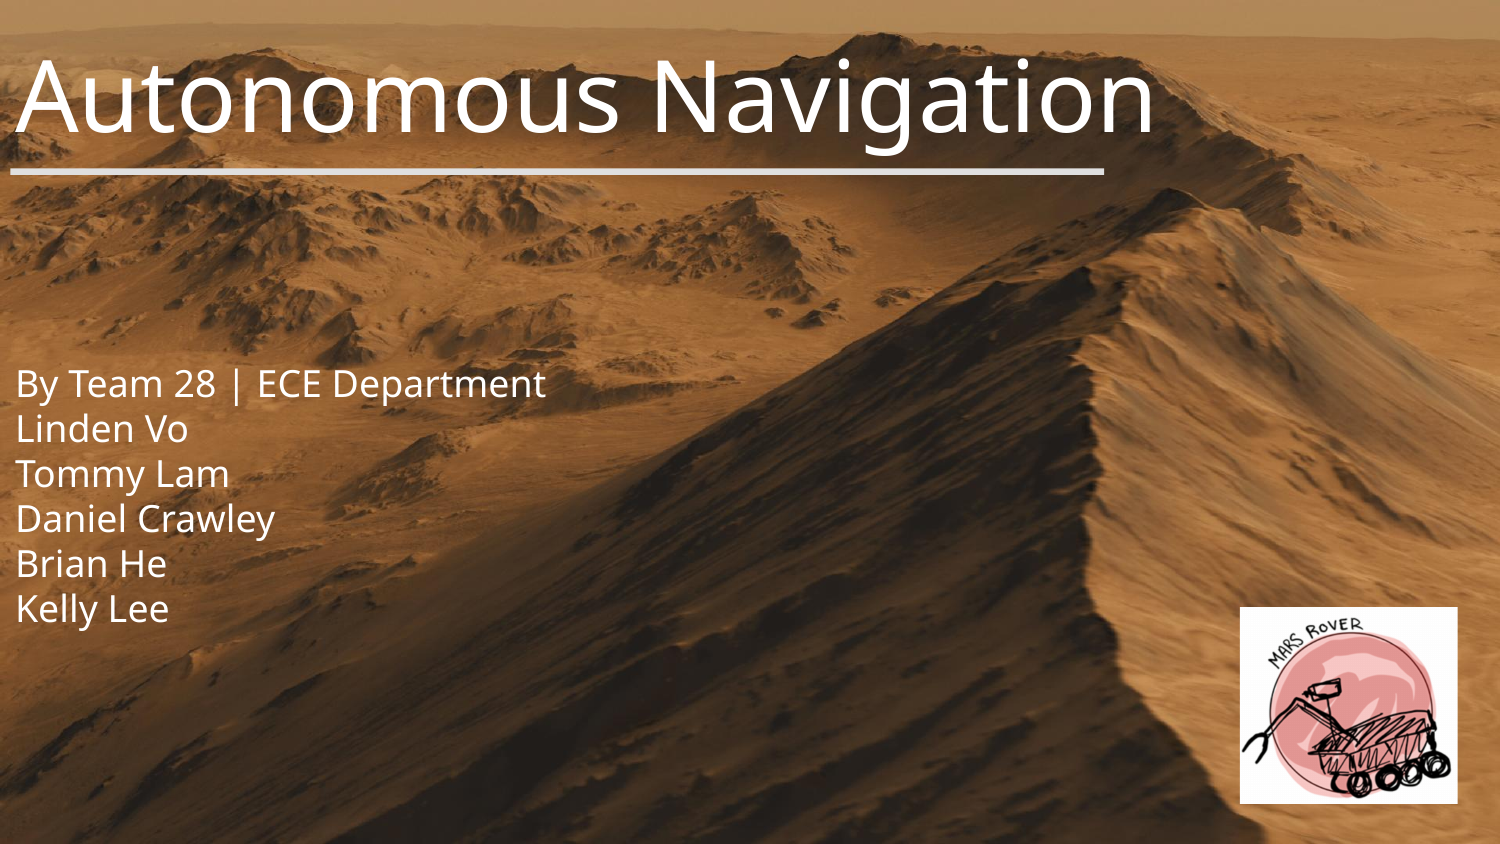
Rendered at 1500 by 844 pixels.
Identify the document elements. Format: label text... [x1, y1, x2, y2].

text_box Autonomous Navigation [0, 24, 1466, 128]
picture [0, 0, 1500, 844]
text_box [10, 168, 1105, 175]
text_box By Team 28 | ECE Department Linden Vo Tommy Lam Daniel Crawley Brian He Kelly Lee [0, 345, 1148, 607]
